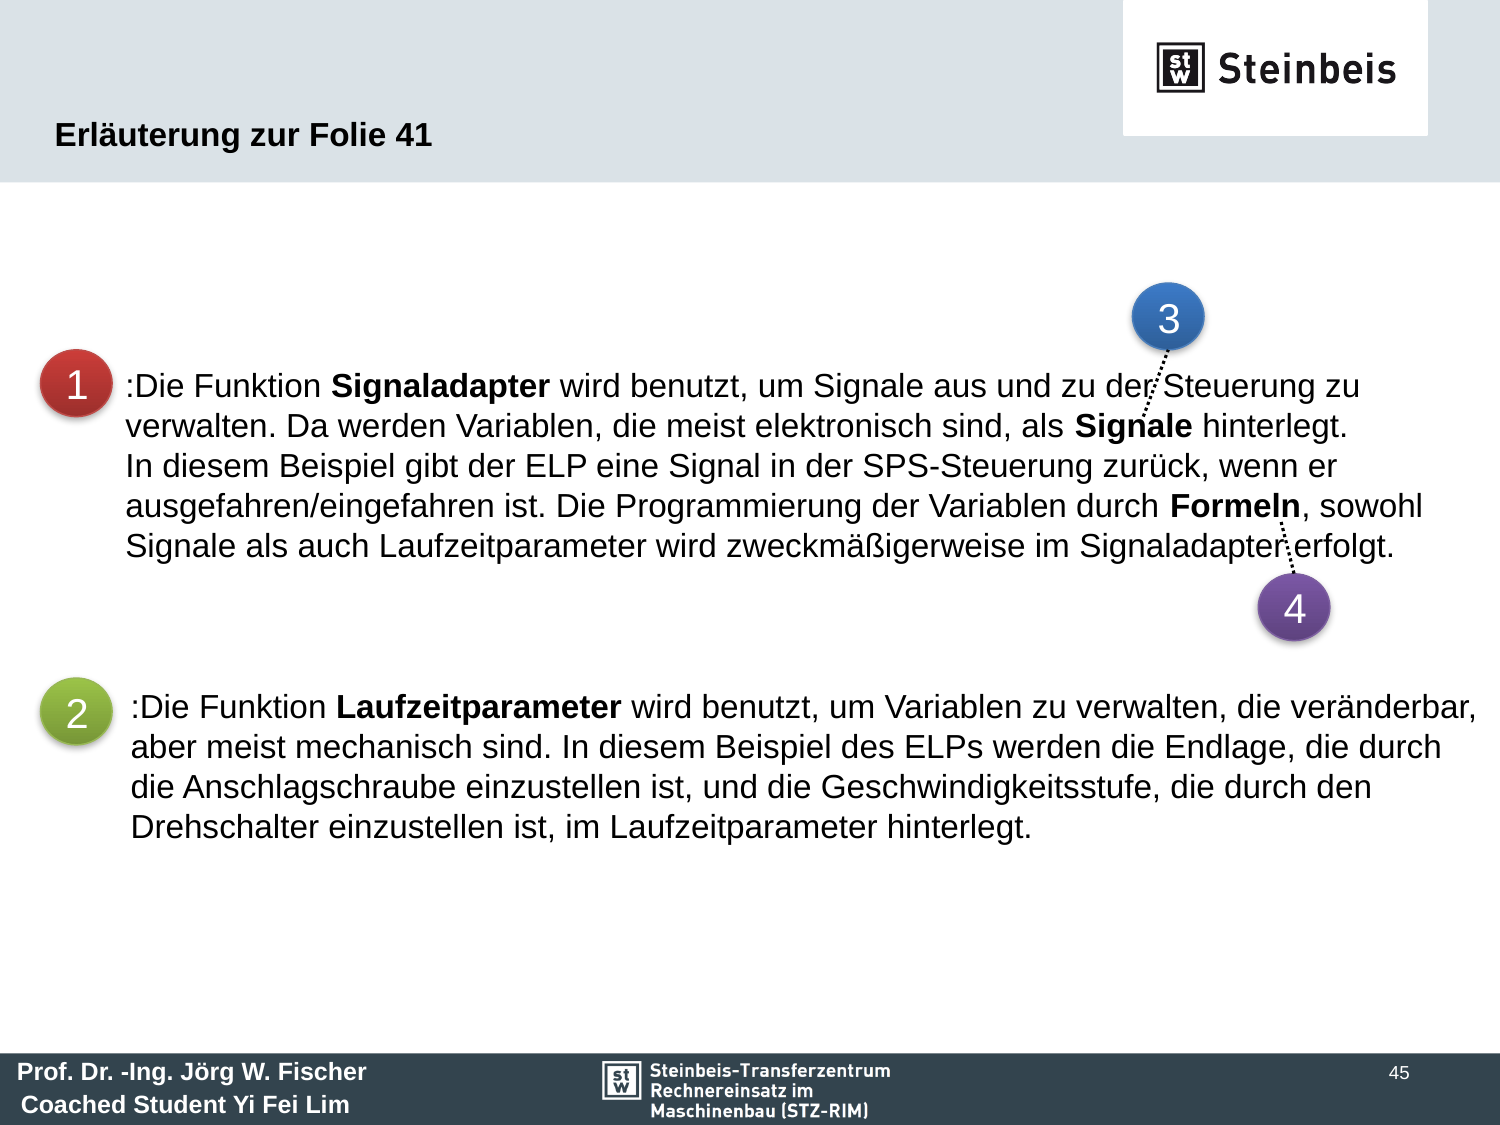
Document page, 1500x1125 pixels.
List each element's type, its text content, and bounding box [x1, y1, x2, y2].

text_box 4 [1257, 573, 1331, 642]
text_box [1280, 521, 1295, 574]
text_box :Die Funktion Laufzeitparameter wird benutzt, um Variablen zu verwalten, die veränderbar, aber meist mechanisch sind. In diesem Beispiel des ELPs werden die Endlage, die durch die Anschlagschraube einzustellen ist, und die Geschwindigkeitsstufe, die durch den Drehschalter einzustellen ist, im Laufzeitparameter hinterlegt. [115, 678, 1494, 853]
text_box :Die Funktion Signaladapter wird benutzt, um Signale aus und zu der Steuerung zu verwalten. Da werden Variablen, die meist elektronisch sind, als Signale hinterlegt. In diesem Beispiel gibt der ELP eine Signal in der SPS-Steuerung zurück, wenn er ausgefahren/eingefahren ist. Die Programmierung der Variablen durch Formeln, sowohl Signale als auch Laufzeitparameter wird zweckmäßigerweise im Signaladapter erfolgt. [110, 356, 1448, 571]
picture [1108, 0, 1444, 143]
title Erläuterung zur Folie 41 [39, 66, 951, 162]
text_box 1 [39, 349, 110, 418]
text_box 3 [1131, 282, 1205, 351]
text_box 2 [39, 677, 113, 746]
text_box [1143, 349, 1169, 417]
slide_number 45 [1074, 1053, 1426, 1125]
picture [592, 1057, 908, 1121]
